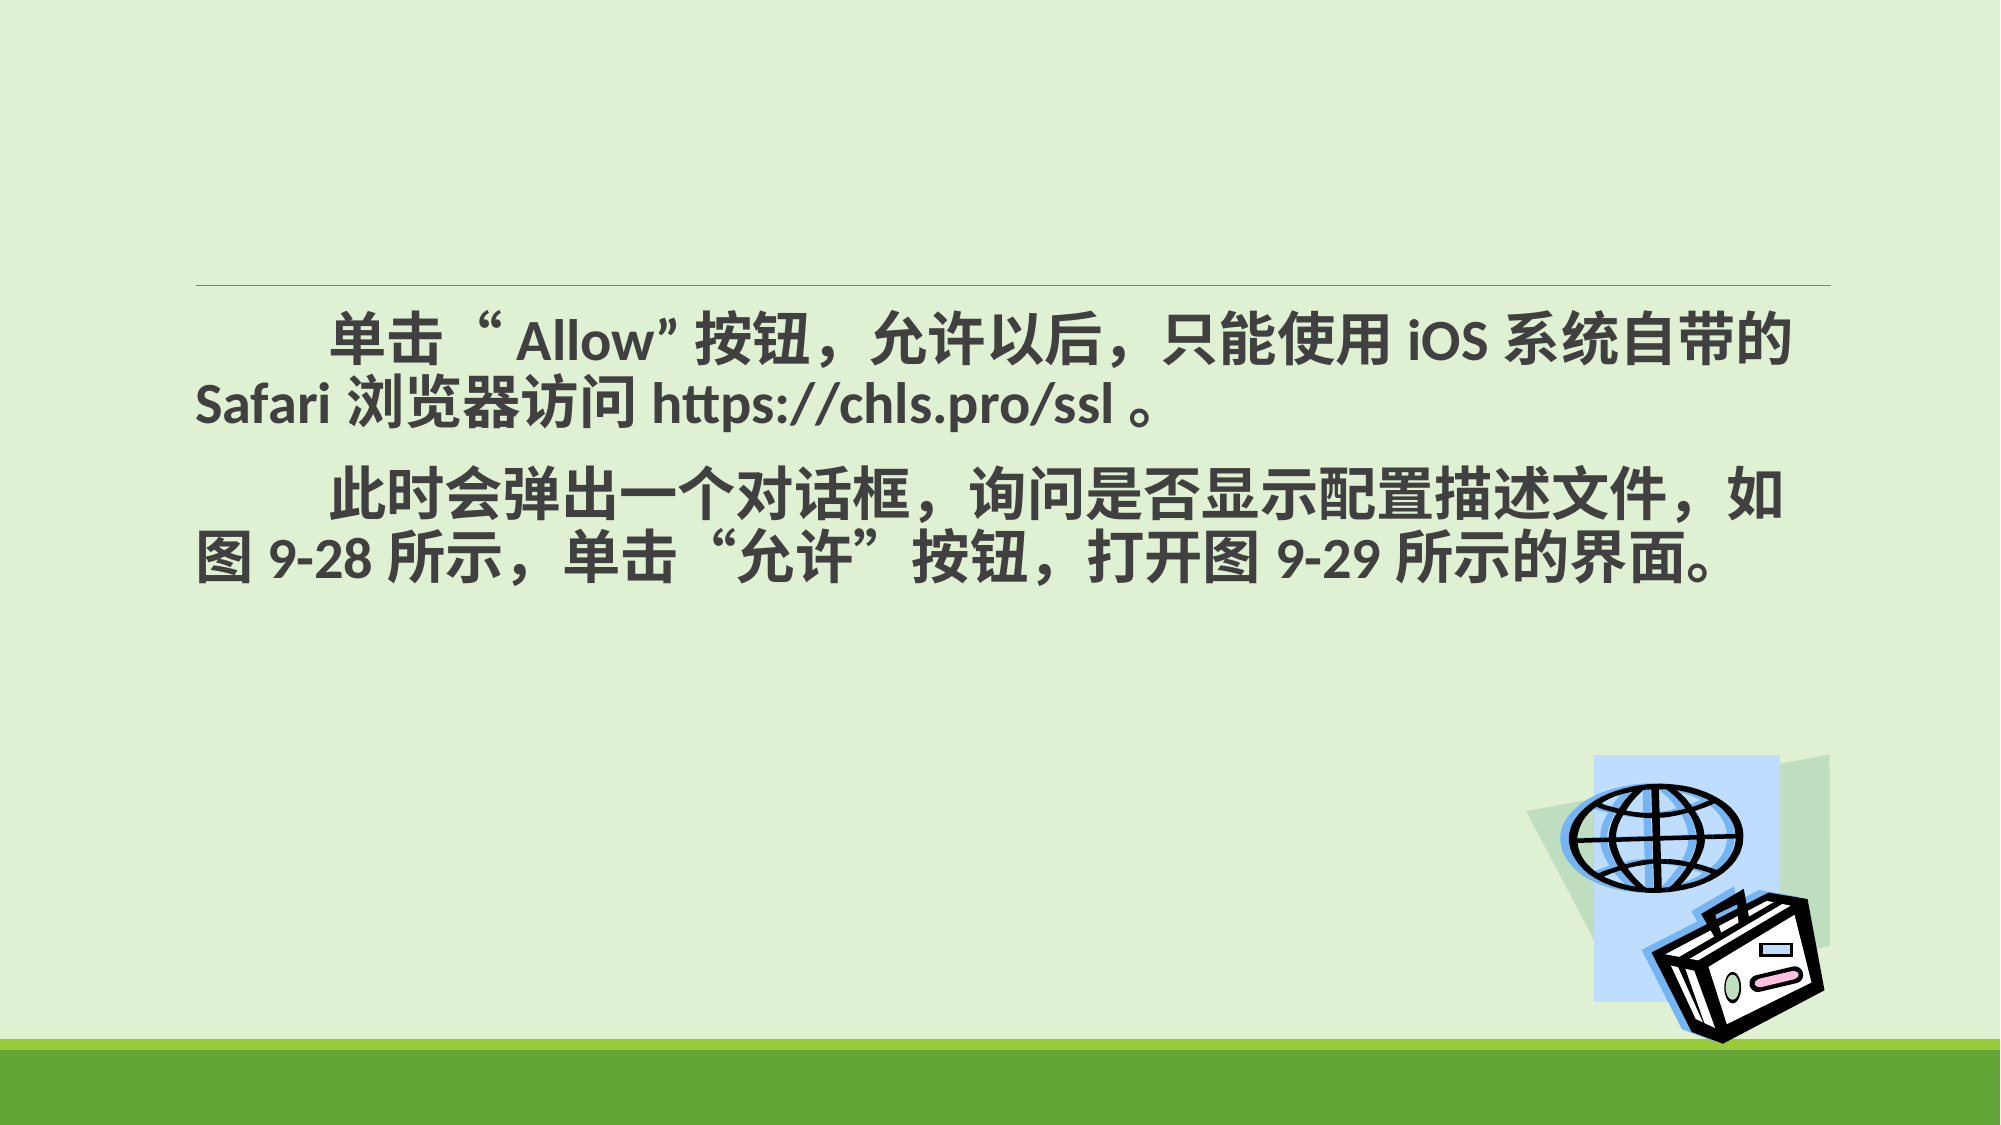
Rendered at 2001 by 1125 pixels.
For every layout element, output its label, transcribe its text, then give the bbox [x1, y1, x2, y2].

list 单击“Allow”按钮，允许以后，只能使用iOS系统自带的Safari浏览器访问https://chls.pro/ssl。 此时会弹出一个对话框，询问是否显示配置描述文件，如图9-28所示，单击“允许”按钮，打开图9-29所示的界面。 [180, 302, 1830, 963]
picture [1525, 754, 1831, 1045]
